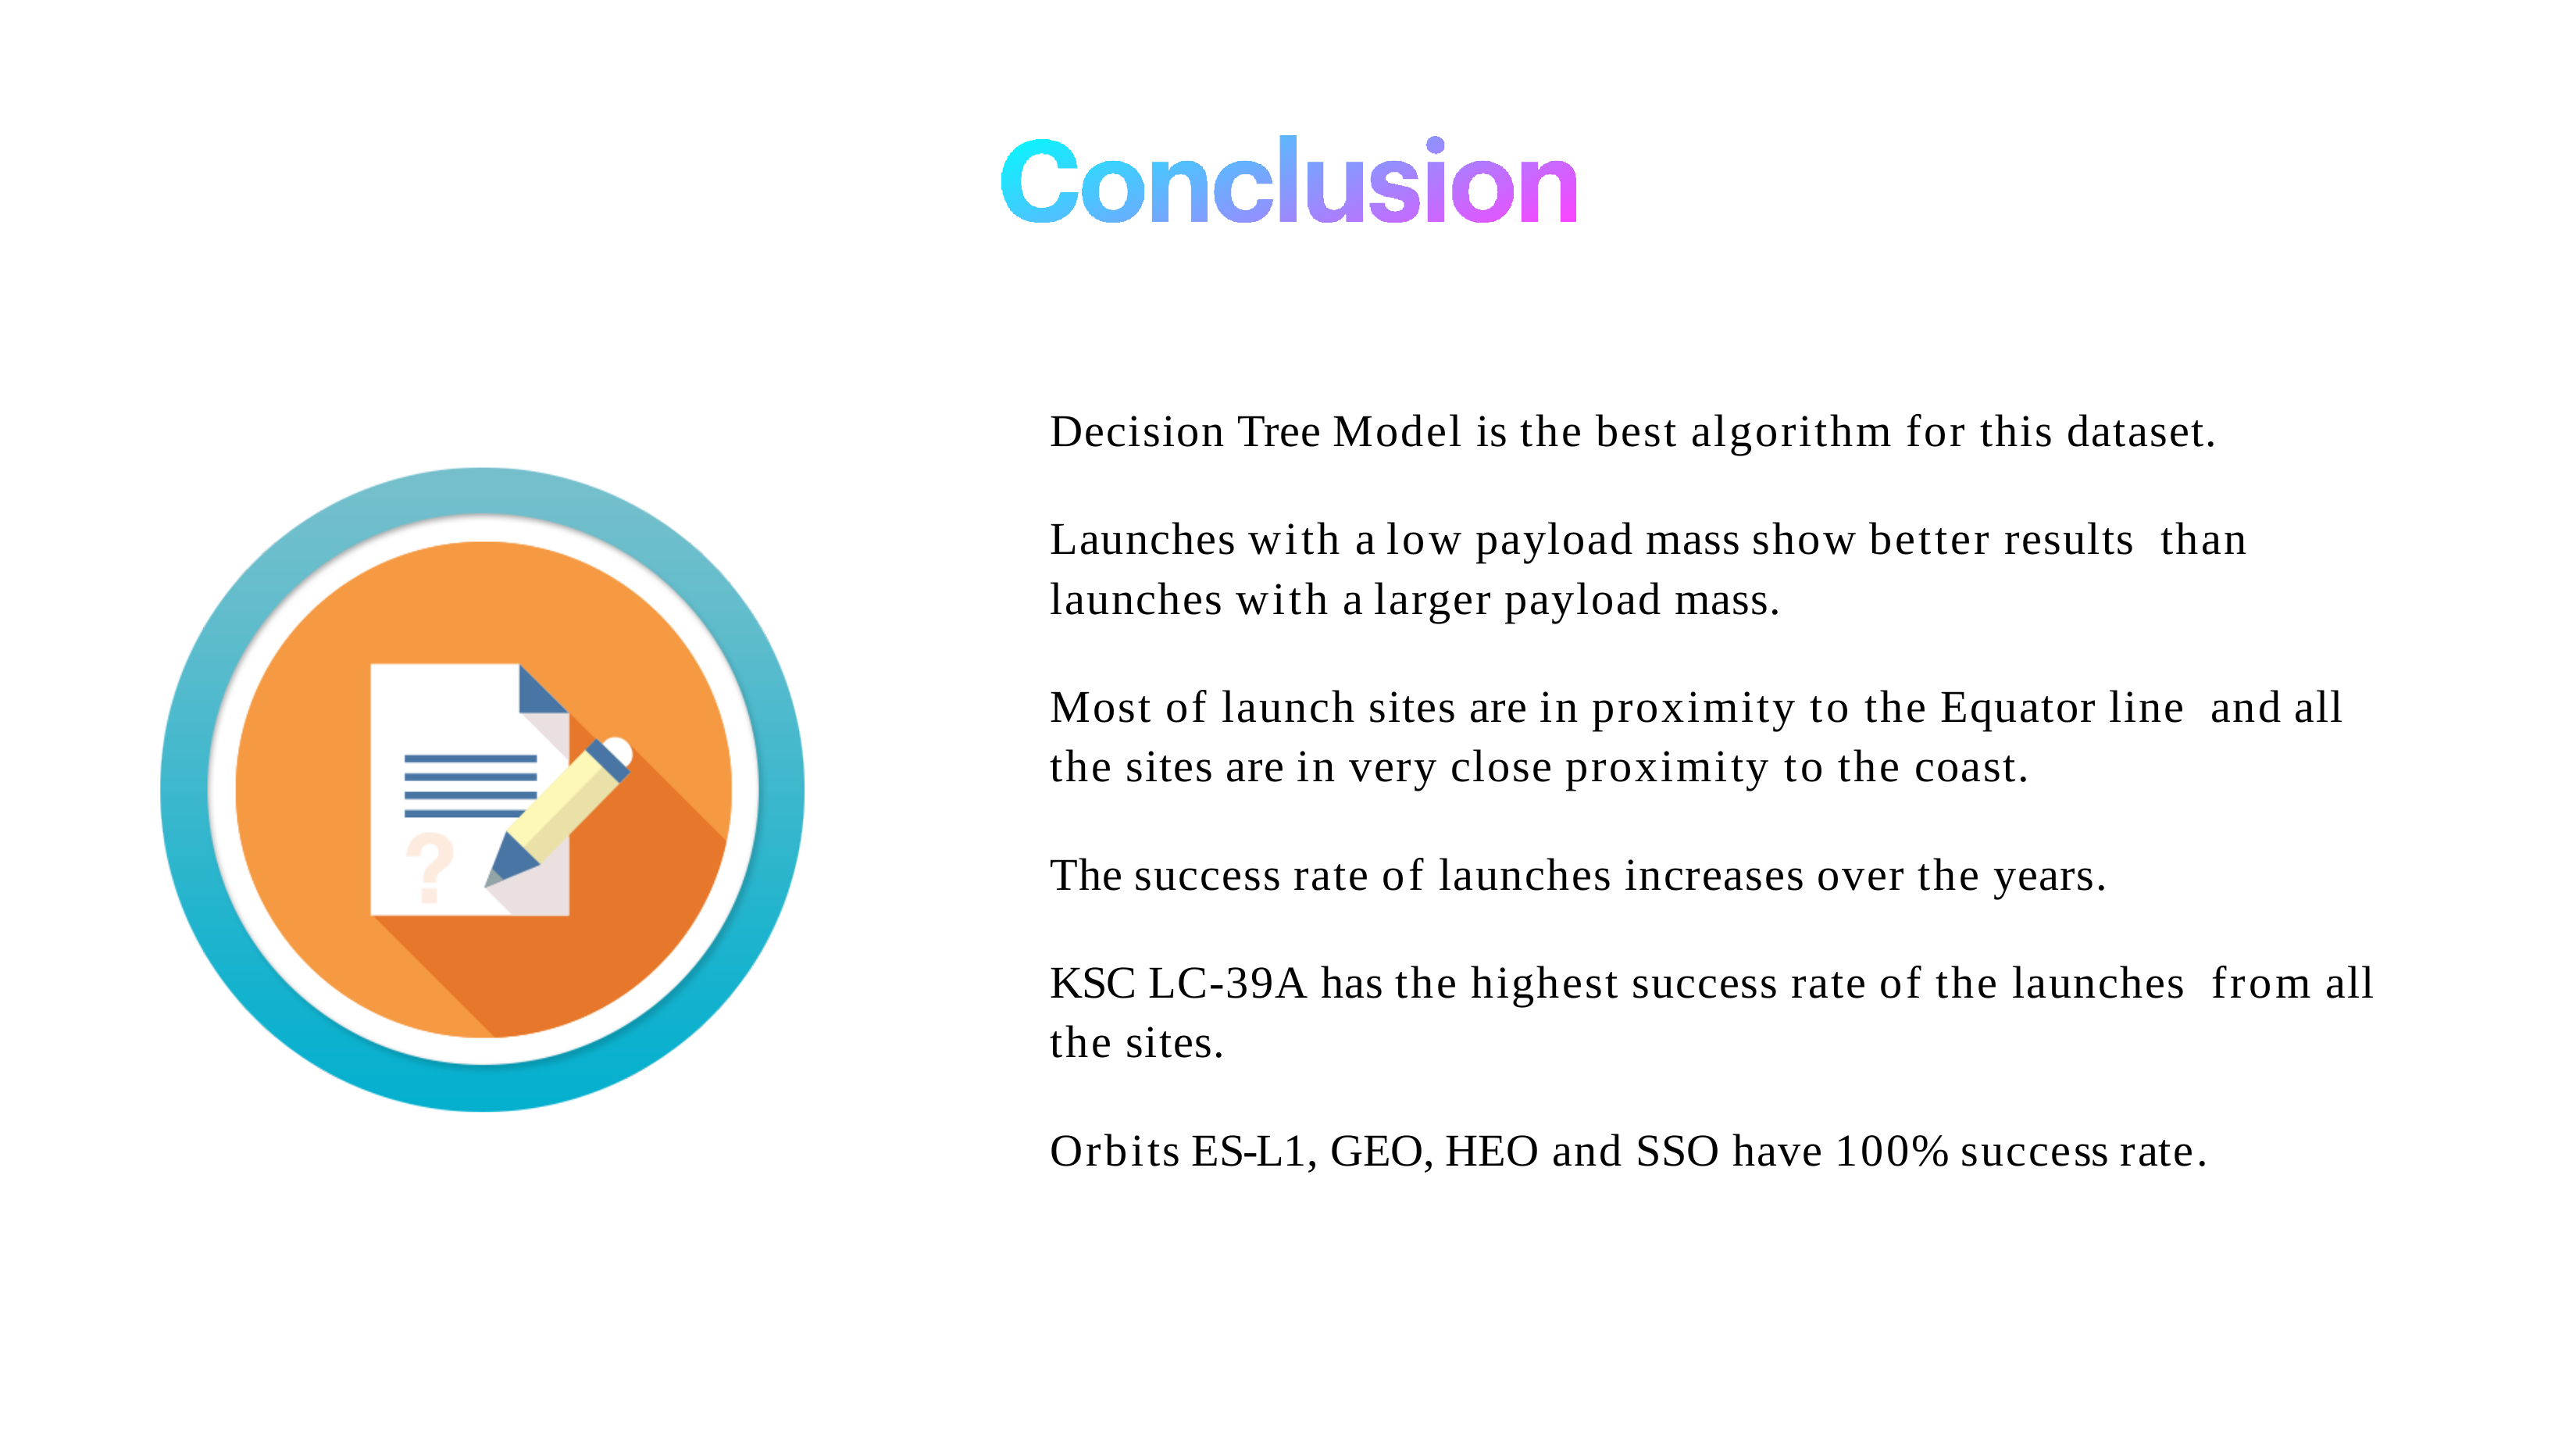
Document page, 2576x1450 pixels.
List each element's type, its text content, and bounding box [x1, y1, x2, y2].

picture [1001, 135, 1576, 223]
picture [147, 455, 819, 1127]
text_box Decision Tree Model is the best algorithm for this dataset. Launches with a low payload mass show better results than launches with a larger payload mass. Most of launch sites are in proximity to the Equator line and all the sites are in very close proximity to the coast. The success rate of launches increases over the years. KSC LC-39A has the highest success rate of the launches from all the sites. Orbits ES-L1, GEO, HEO and SSO have 100% success rate. [1001, 399, 2457, 1176]
